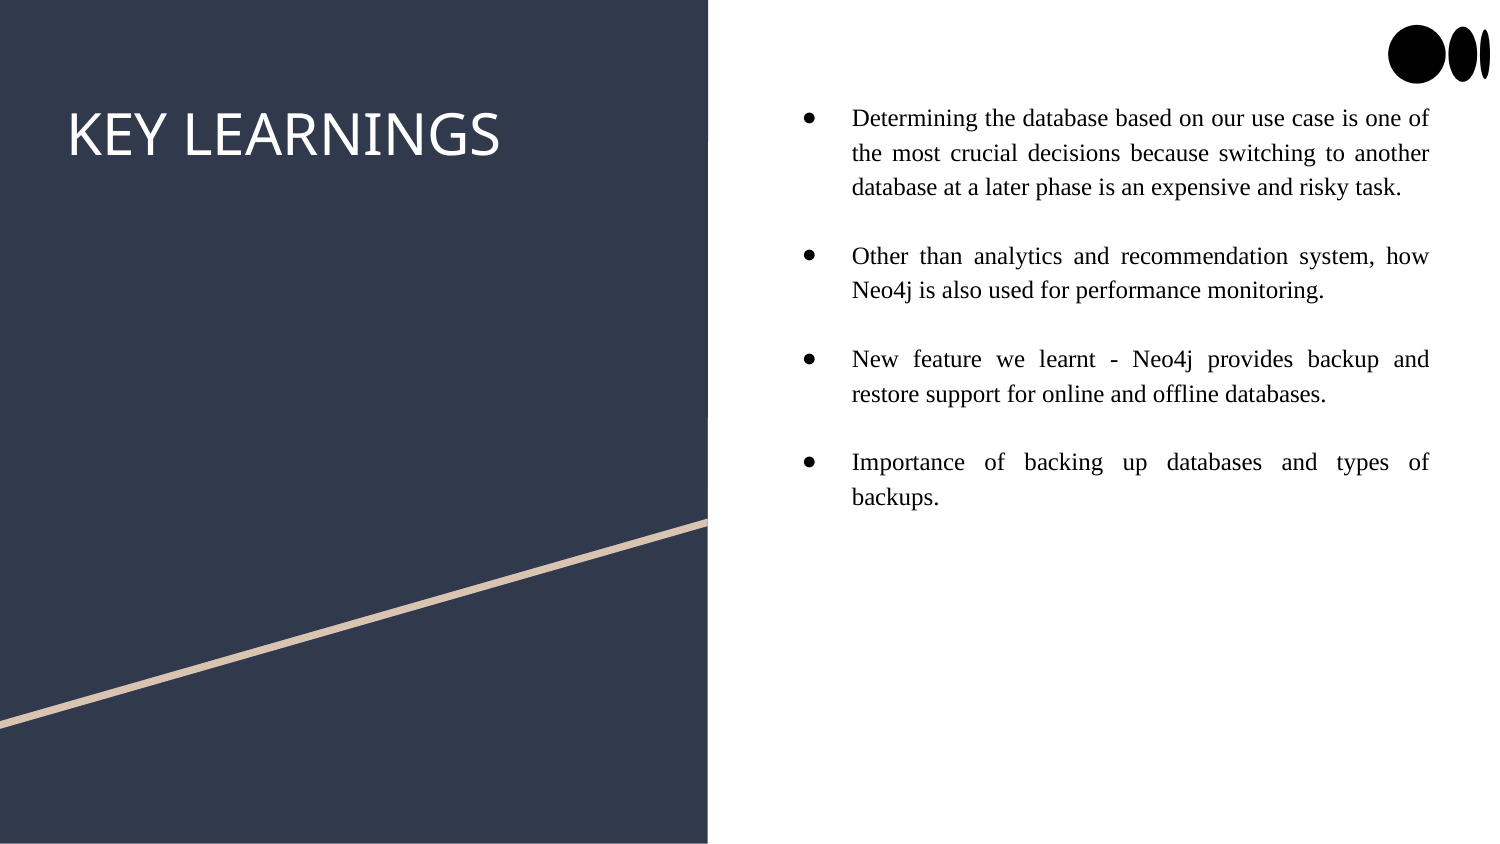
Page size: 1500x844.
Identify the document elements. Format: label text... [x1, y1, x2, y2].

picture [1376, 0, 1500, 109]
list Determining the database based on our use case is one of the most crucial decisions because switching to another database at a later phase is an expensive and risky task. Other than analytics and recommendation system, how Neo4j is also used for performance monitoring. New feature we learnt - Neo4j provides backup and restore support for online and offline databases. Importance of backing up databases and types of backups. [761, 82, 1446, 755]
title KEY LEARNINGS [51, 82, 660, 494]
